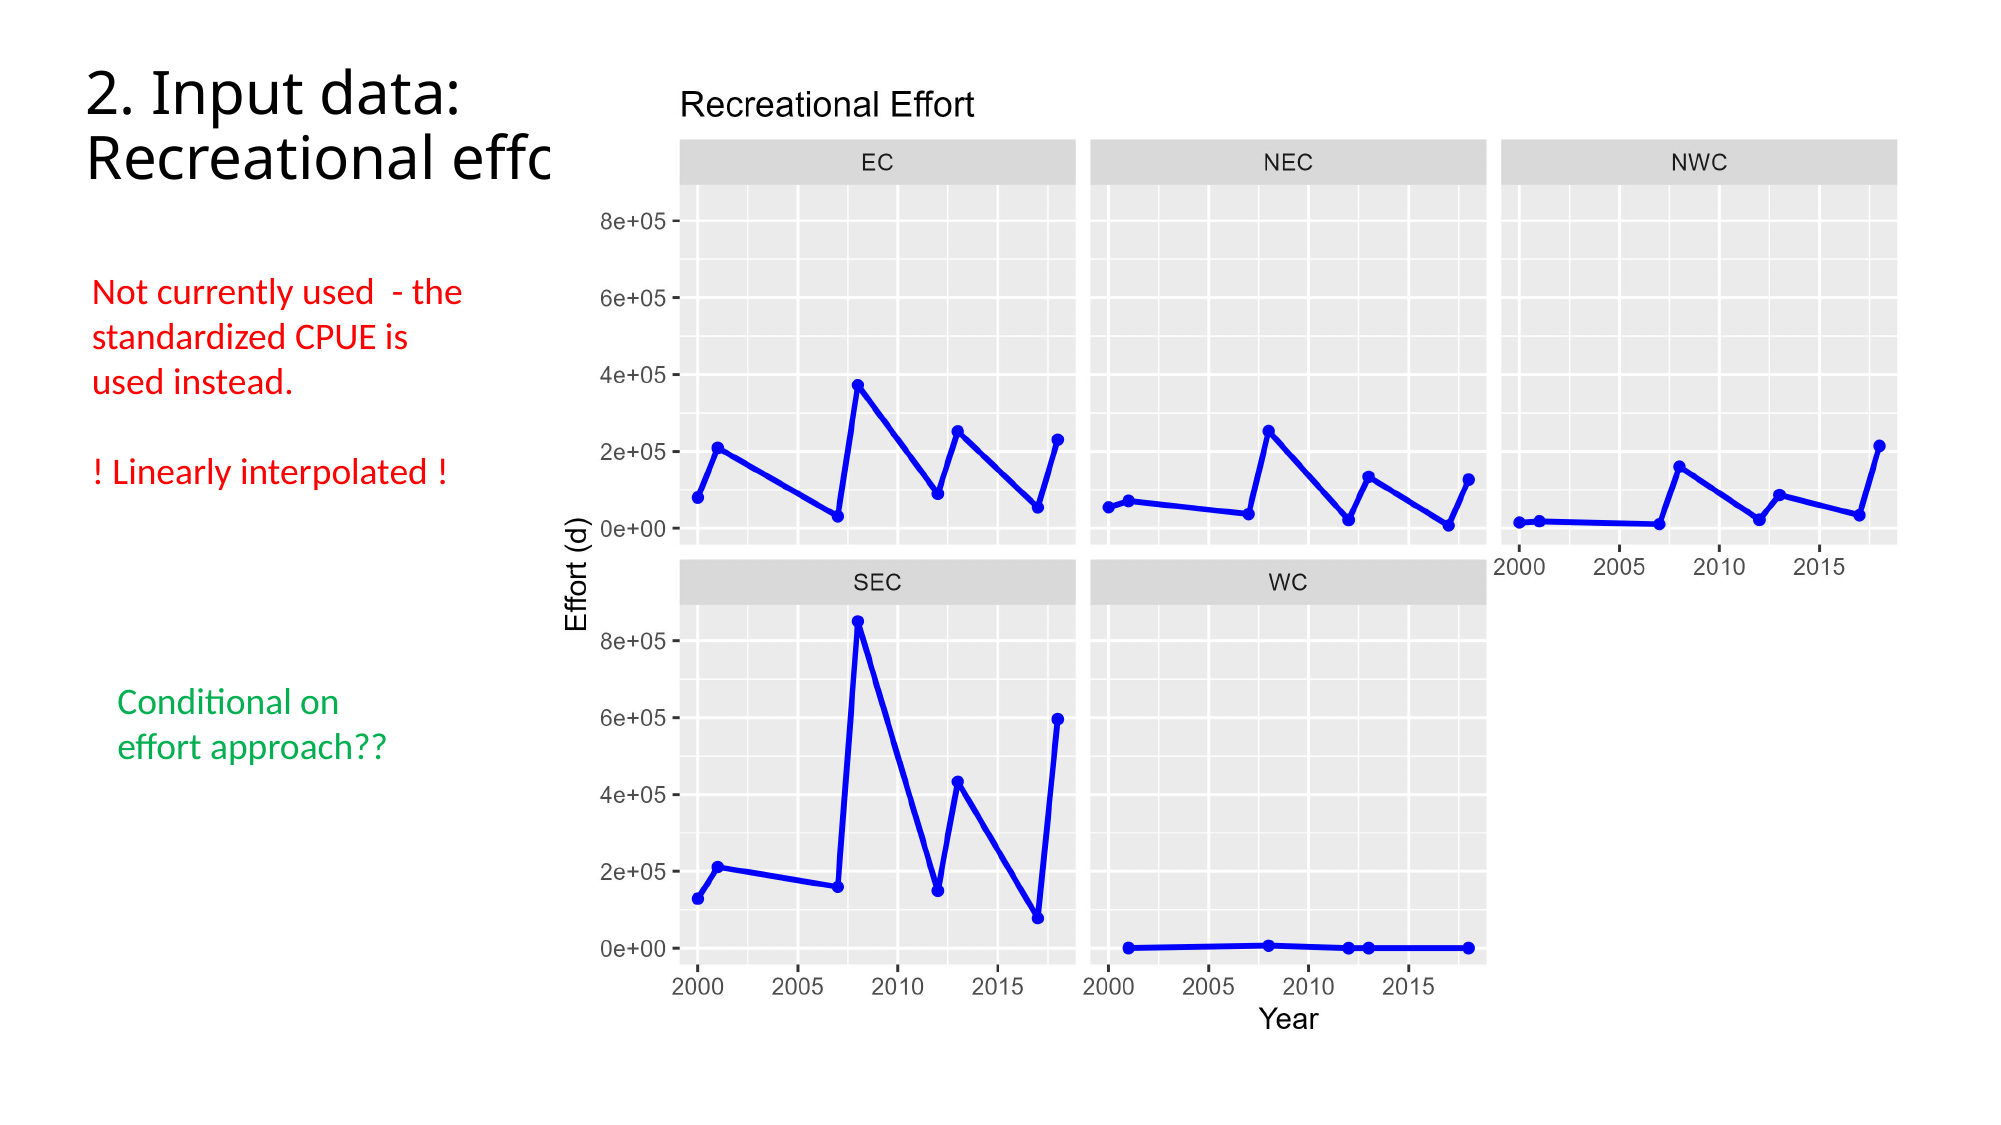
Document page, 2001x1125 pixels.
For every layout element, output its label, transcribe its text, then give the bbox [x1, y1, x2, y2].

text_box Conditional on effort approach?? [102, 669, 440, 775]
title 2. Input data: Recreational effort [70, 55, 654, 201]
text_box Not currently used - the standardized CPUE is used instead. ! Linearly interpolated ! [77, 259, 498, 500]
picture [550, 76, 1913, 1049]
